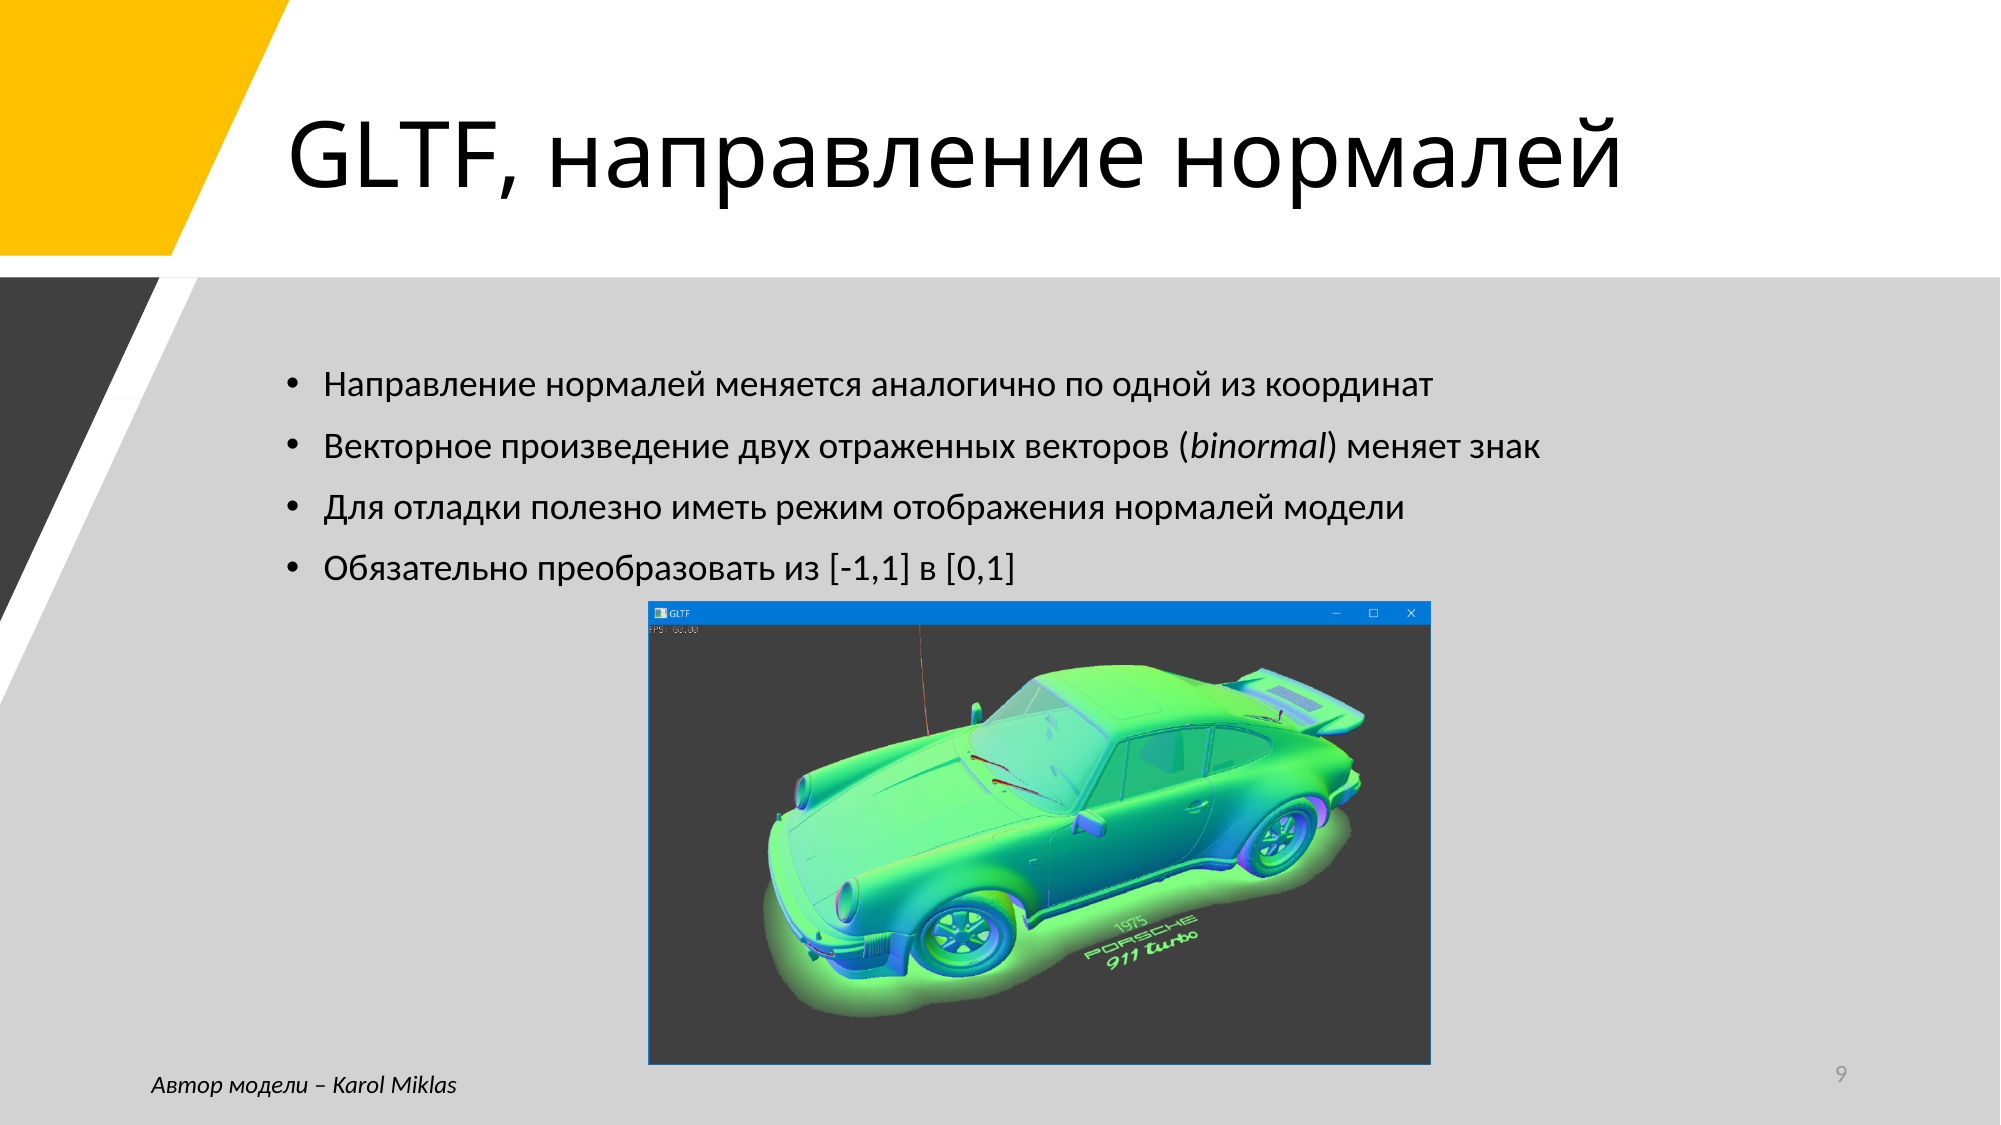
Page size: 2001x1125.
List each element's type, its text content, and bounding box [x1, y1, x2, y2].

list Направление нормалей меняется аналогично по одной из координат Векторное произведение двух отраженных векторов (binormal) меняет знак Для отладки полезно иметь режим отображения нормалей модели Обязательно преобразовать из [-1,1] в [0,1] [271, 356, 1808, 508]
text_box [0, 276, 162, 622]
title GLTF, направление нормалей [271, 60, 1808, 255]
text_box [0, 276, 2000, 1125]
text_box Автор модели – Karol Miklas [136, 1060, 729, 1106]
slide_number 9 [1412, 1042, 1863, 1103]
text_box [0, 0, 291, 257]
picture [648, 601, 1431, 1065]
